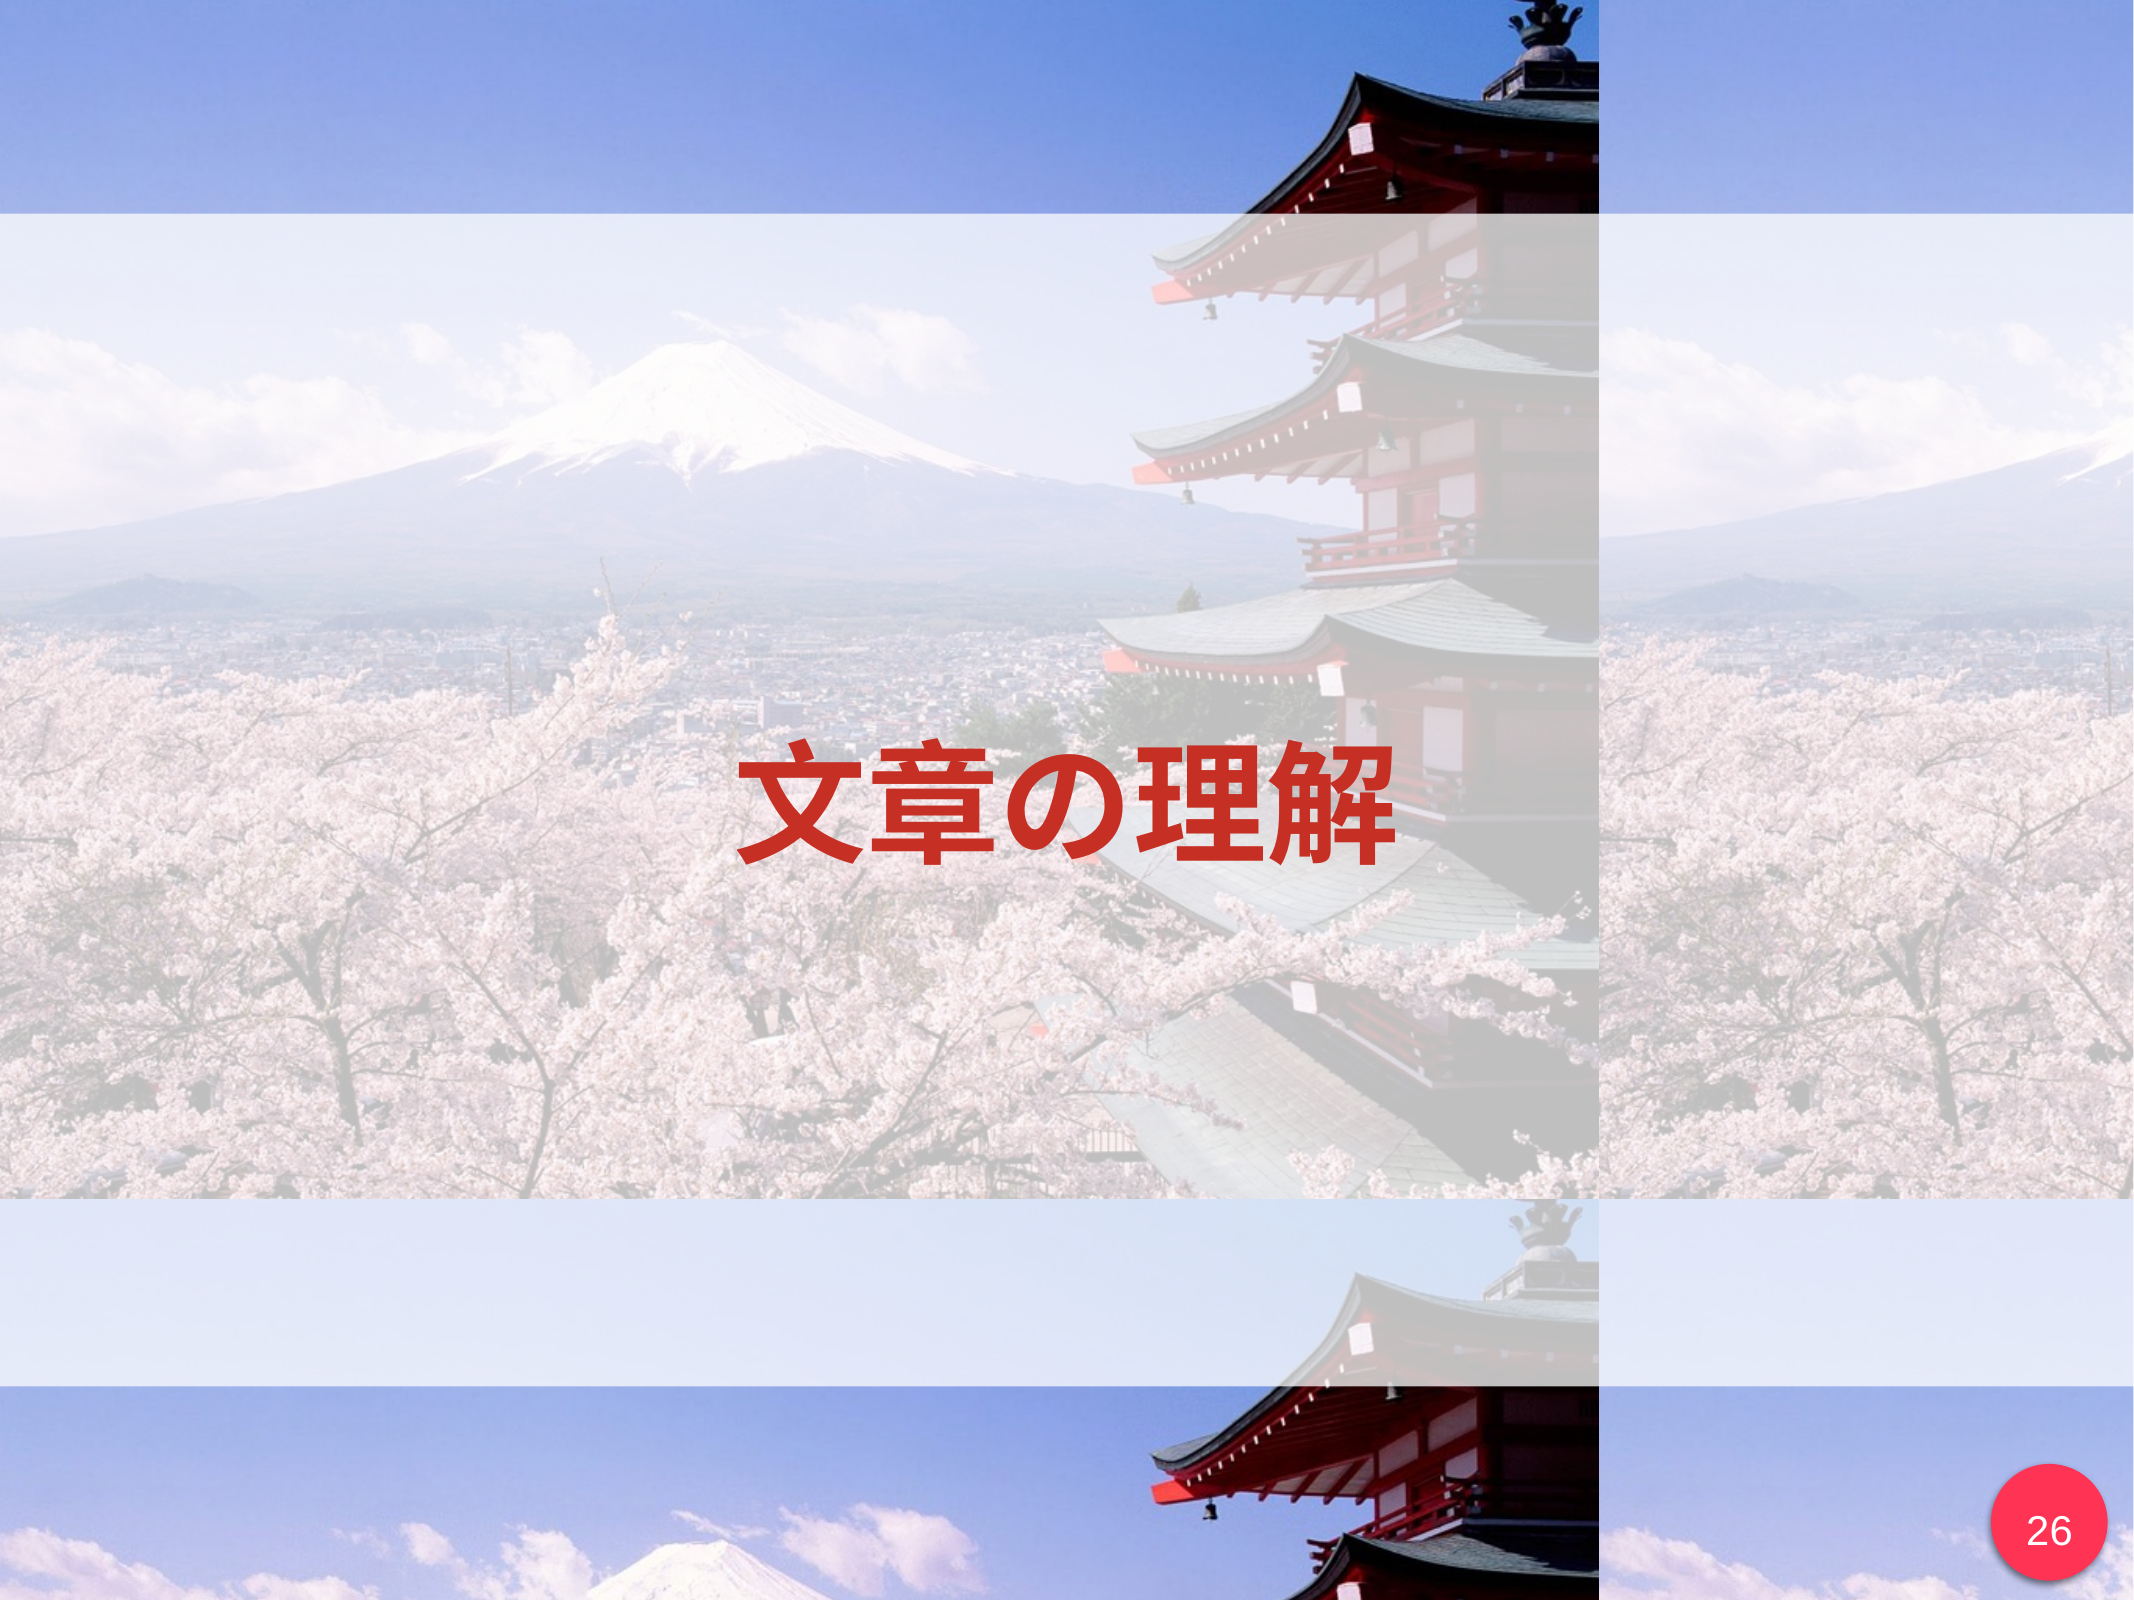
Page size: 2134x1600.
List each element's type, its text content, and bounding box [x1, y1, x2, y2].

title 文章の理解 [208, 529, 1925, 1071]
picture [0, 0, 2134, 213]
picture [0, 1387, 2134, 1600]
slide_number 26 [2012, 1495, 2087, 1554]
